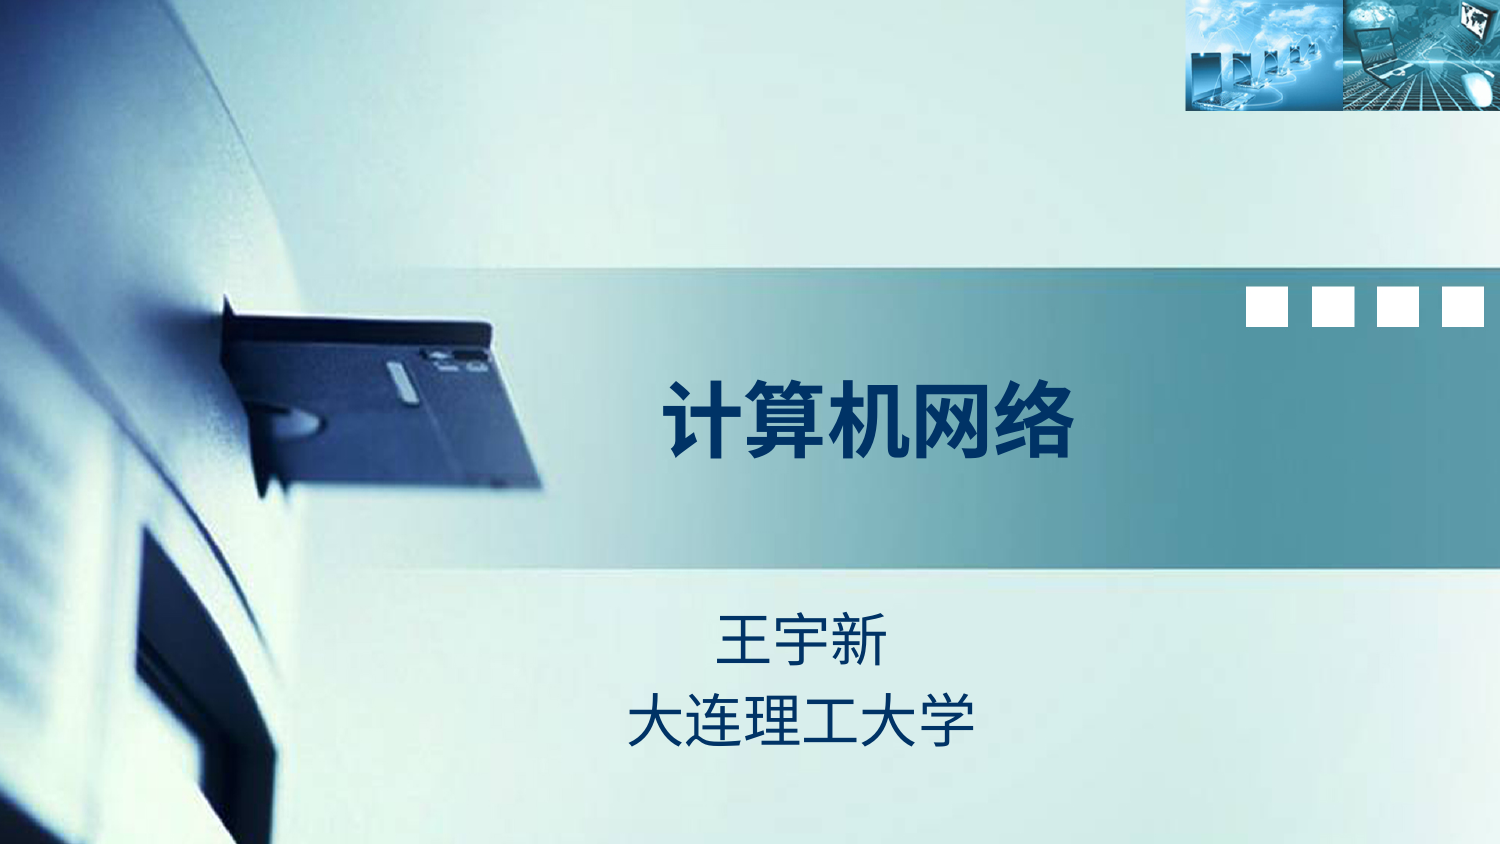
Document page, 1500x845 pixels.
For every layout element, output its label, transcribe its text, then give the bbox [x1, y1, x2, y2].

subtitle 王宇新 大连理工大学 [398, 595, 1205, 763]
title 计算机网络 [421, 332, 1316, 505]
picture [0, 0, 1500, 844]
